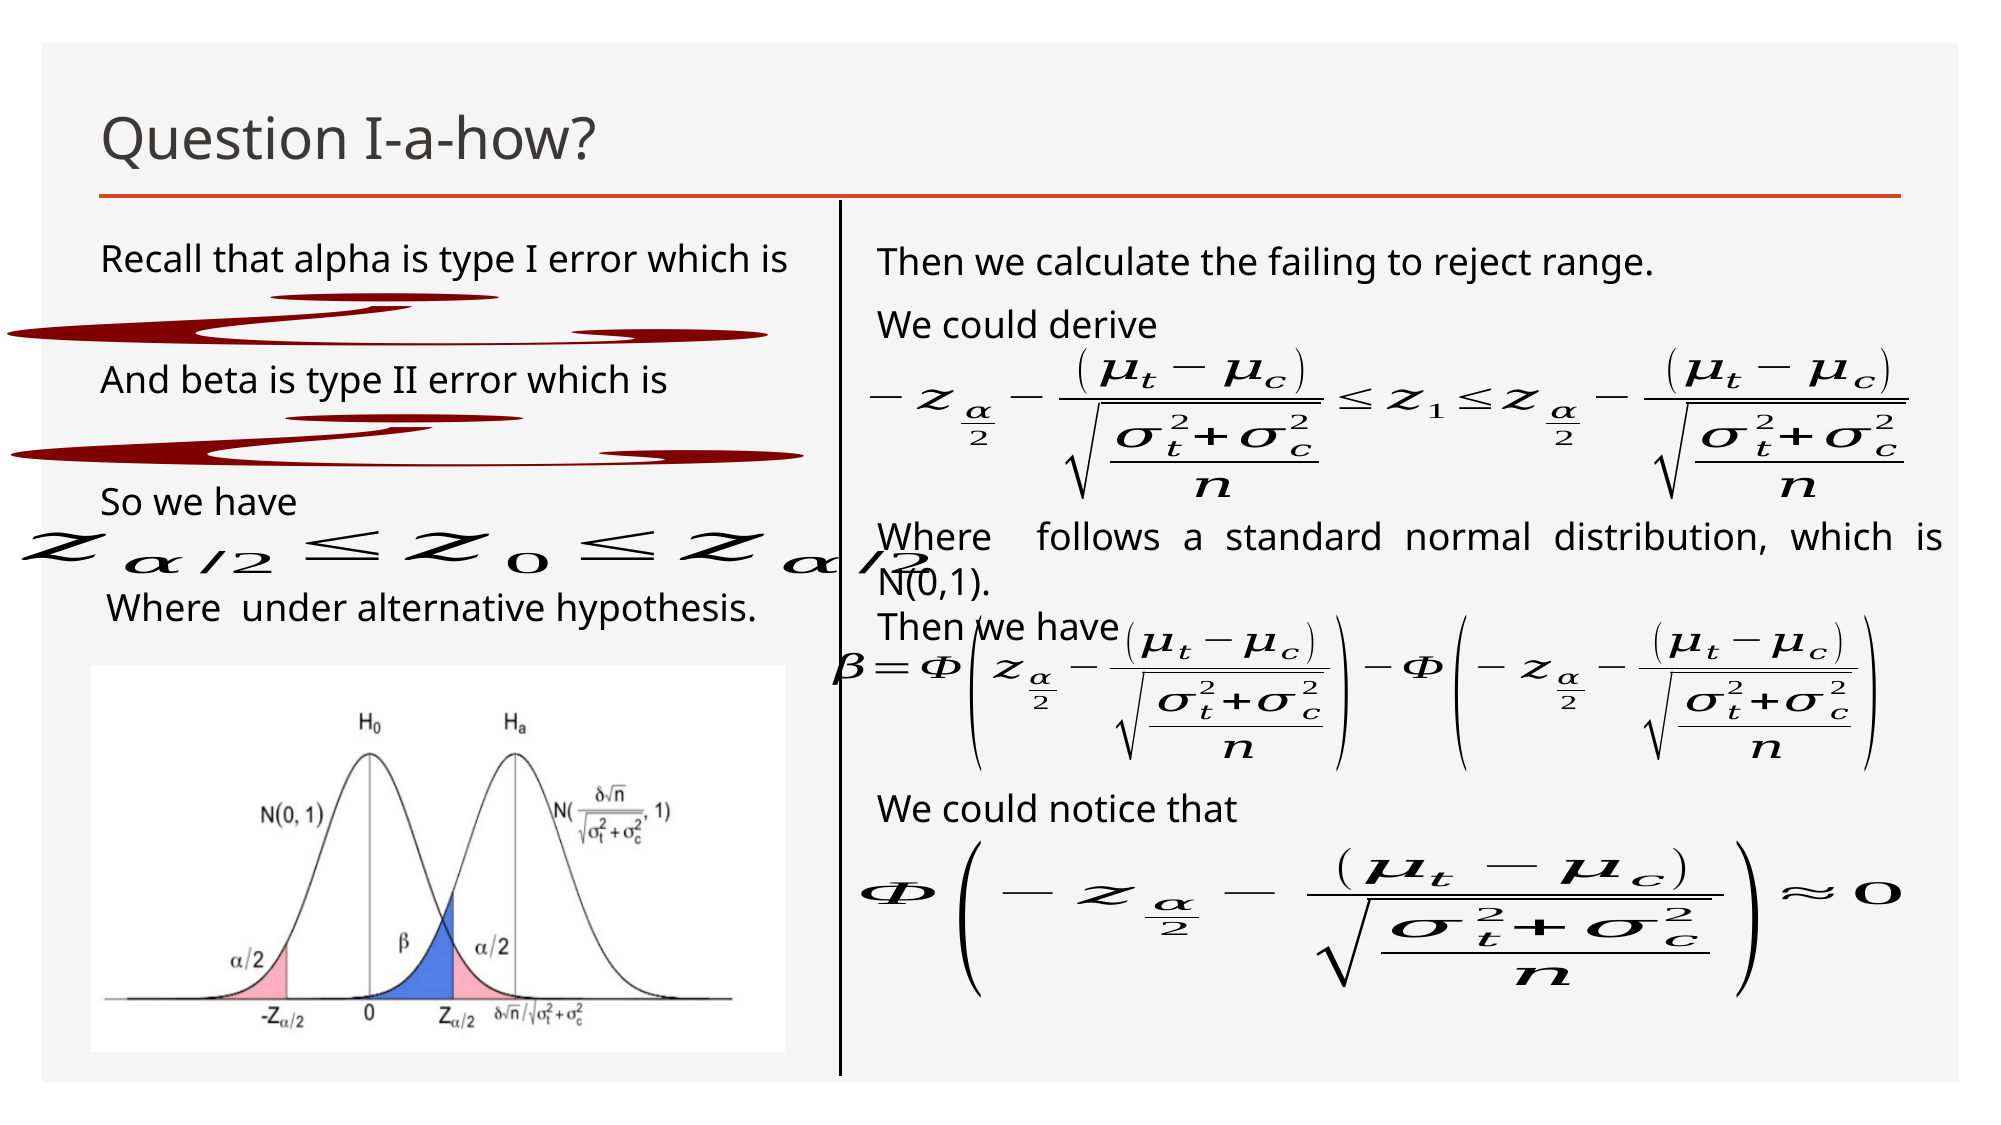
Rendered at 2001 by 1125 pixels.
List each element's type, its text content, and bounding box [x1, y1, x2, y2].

text_box Then we calculate the failing to reject range. [862, 230, 1915, 291]
text_box We could derive [862, 293, 1915, 353]
text_box Recall that alpha is type I error which is [842, 227, 1086, 288]
picture [91, 665, 785, 1052]
text_box And beta is type II error which is [842, 348, 1128, 409]
text_box And beta is type II error which is [85, 348, 839, 409]
text_box So we have [842, 470, 1128, 530]
text_box We could notice that [862, 777, 1915, 838]
text_box So we have [85, 470, 839, 530]
title Question I-a-how? [85, 73, 1214, 179]
text_box Recall that alpha is type I error which is [85, 227, 839, 288]
